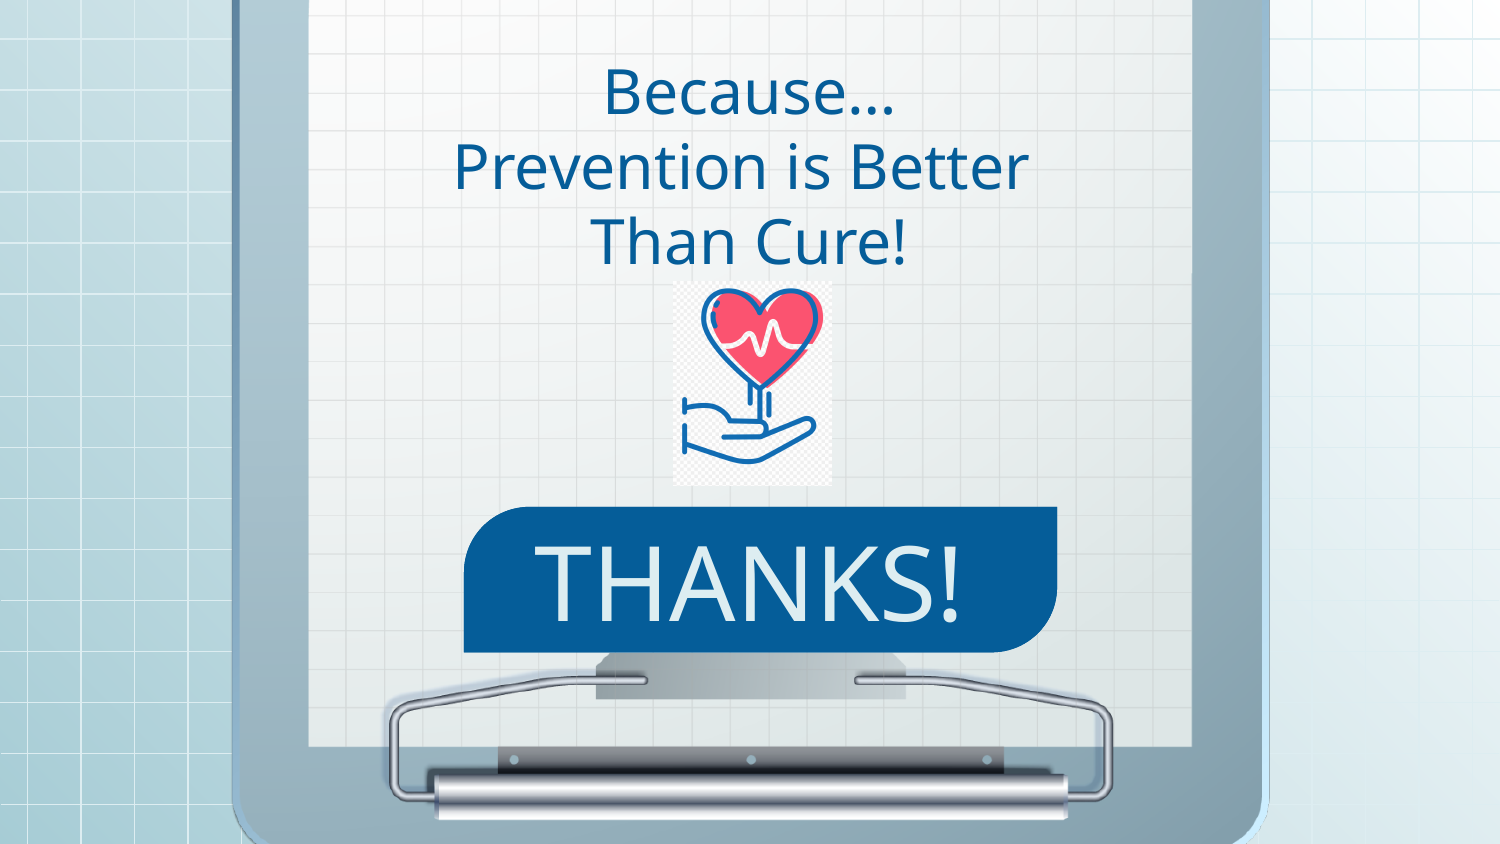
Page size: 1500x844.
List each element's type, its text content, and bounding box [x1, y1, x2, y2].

picture [227, 0, 1273, 844]
text_box Because… Prevention is Better Than Cure! [384, 37, 1116, 293]
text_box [463, 506, 1058, 653]
